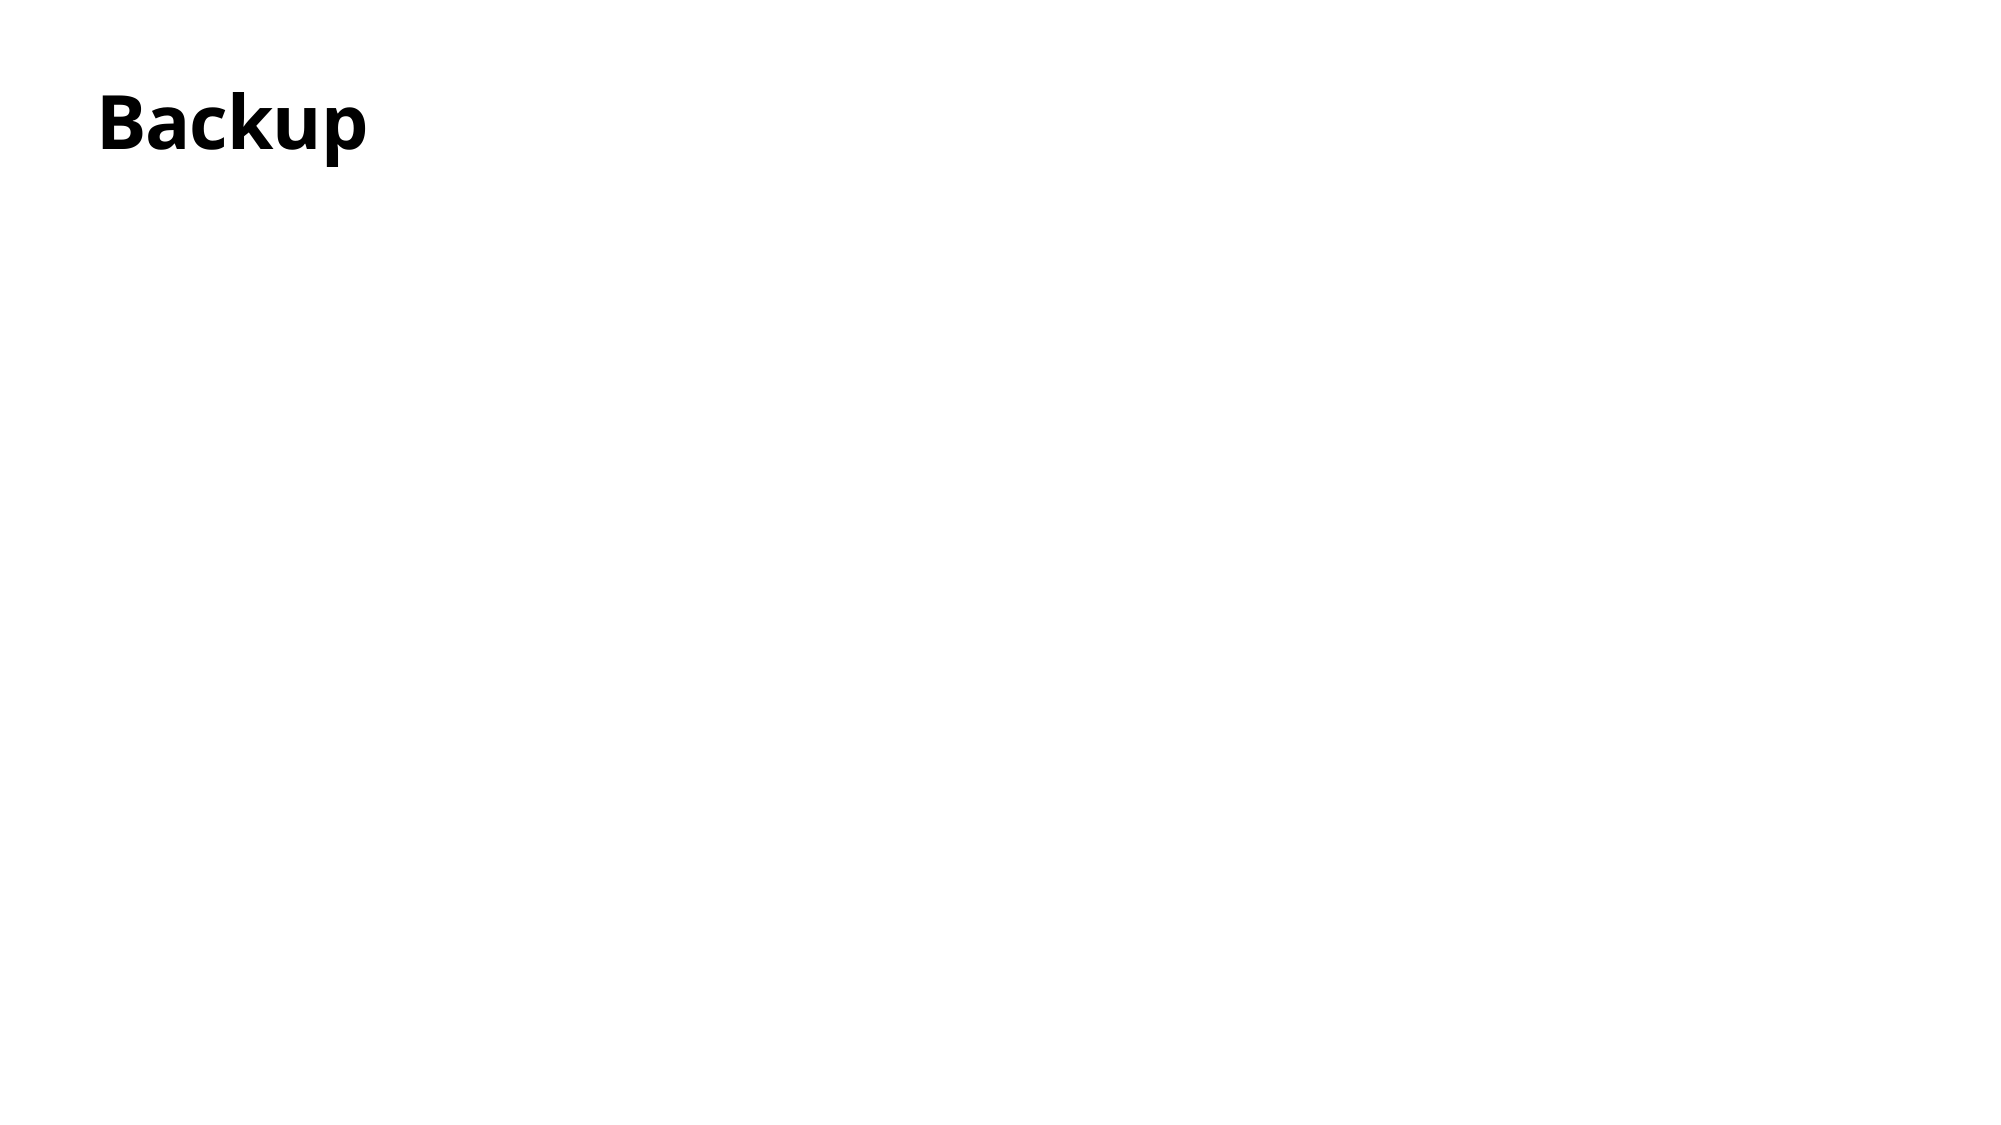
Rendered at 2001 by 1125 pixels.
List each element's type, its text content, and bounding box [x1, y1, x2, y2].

title Backup [96, 75, 1904, 166]
